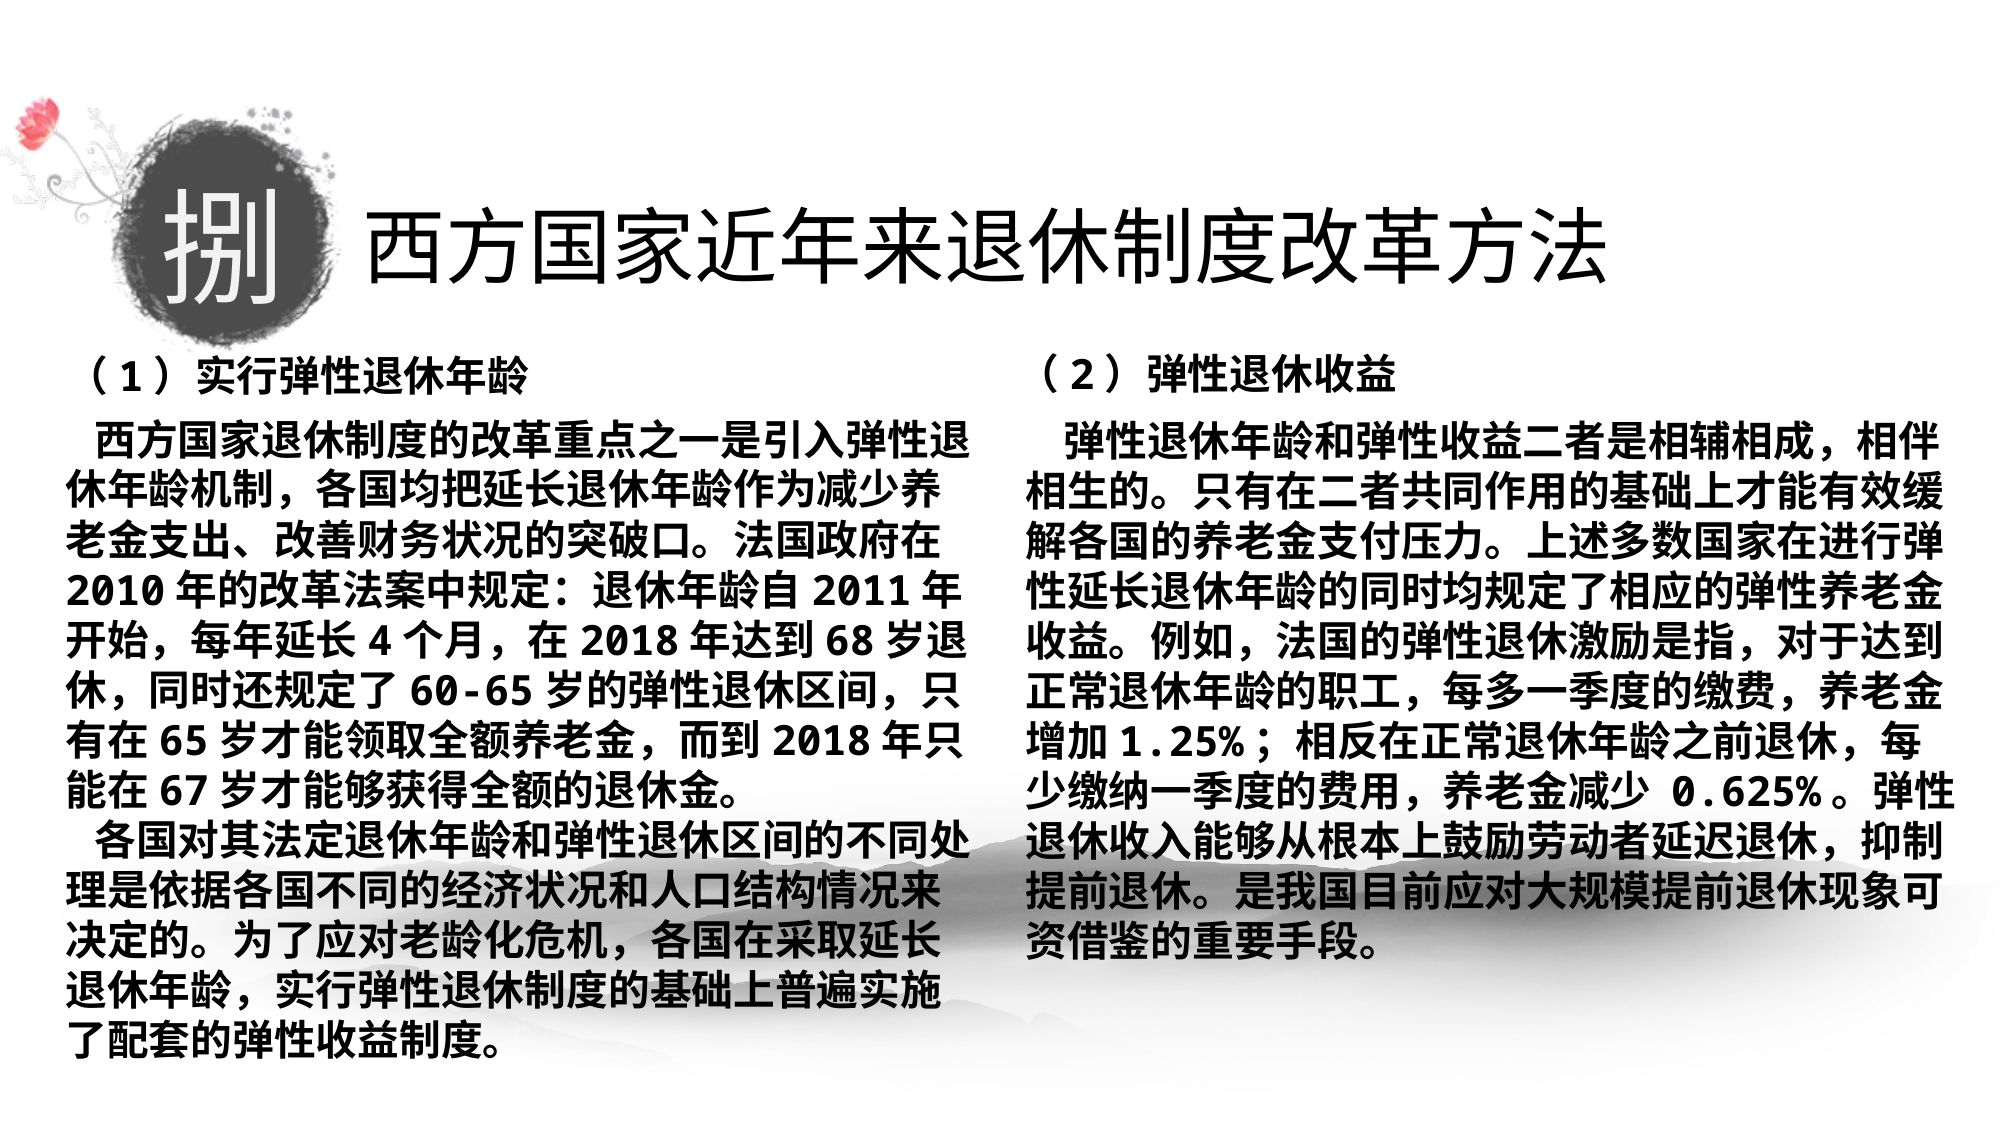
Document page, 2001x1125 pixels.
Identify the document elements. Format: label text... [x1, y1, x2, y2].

picture [6, 769, 2000, 1125]
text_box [0, 51, 341, 357]
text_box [50, 342, 996, 1078]
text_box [1003, 340, 1975, 978]
text_box 西方国家近年来退休制度改革方法 [347, 187, 1626, 302]
